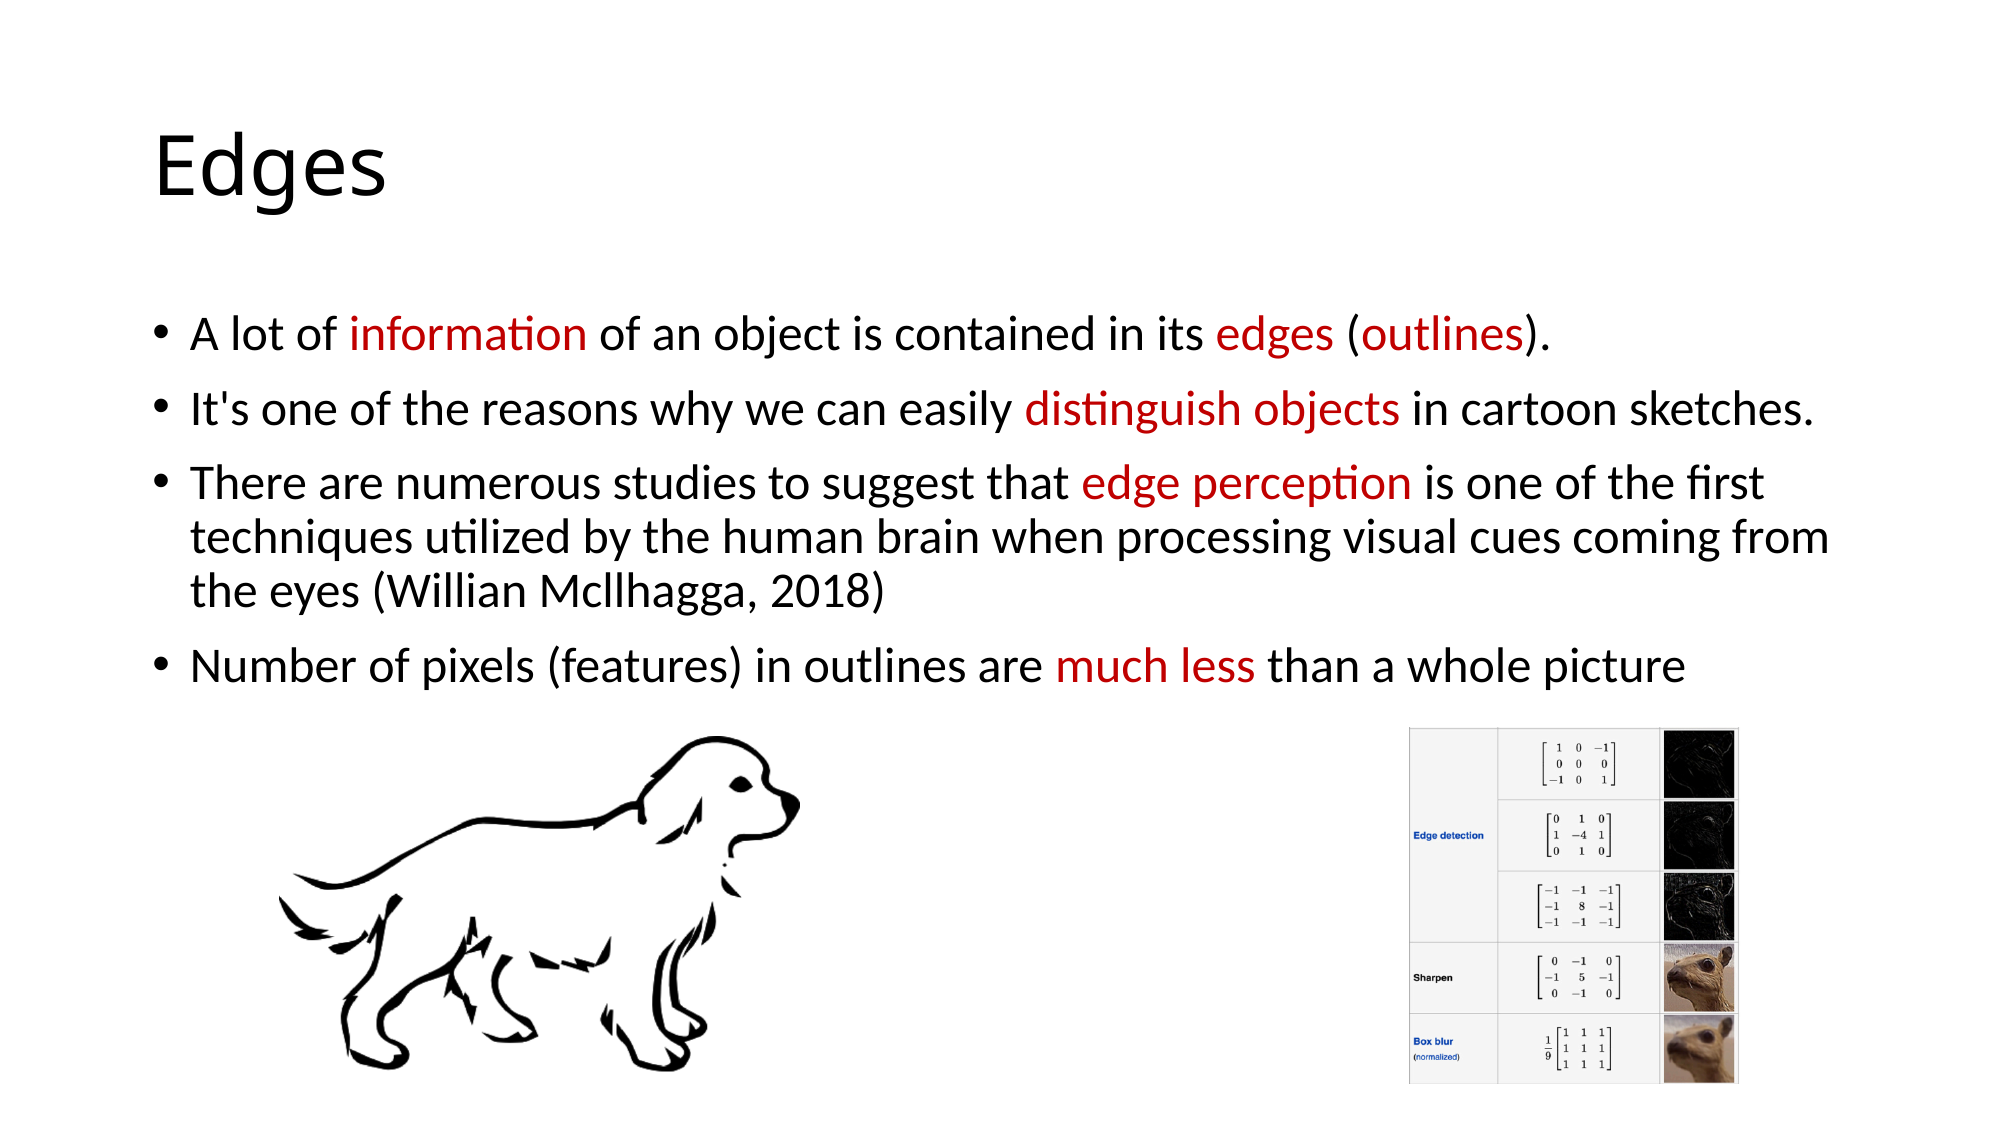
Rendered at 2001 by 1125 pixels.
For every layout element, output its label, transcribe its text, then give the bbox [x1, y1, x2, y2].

title Edges [137, 59, 1863, 278]
picture [258, 731, 832, 1084]
picture [1409, 727, 1742, 1084]
list A lot of information of an object is contained in its edges (outlines). It's one of the reasons why we can easily distinguish objects in cartoon sketches. There are numerous studies to suggest that edge perception is one of the first techniques utilized by the human brain when processing visual cues coming from the eyes (Willian Mcllhagga, 2018) Number of pixels (features) in outlines are much less than a whole picture [137, 299, 1863, 1014]
